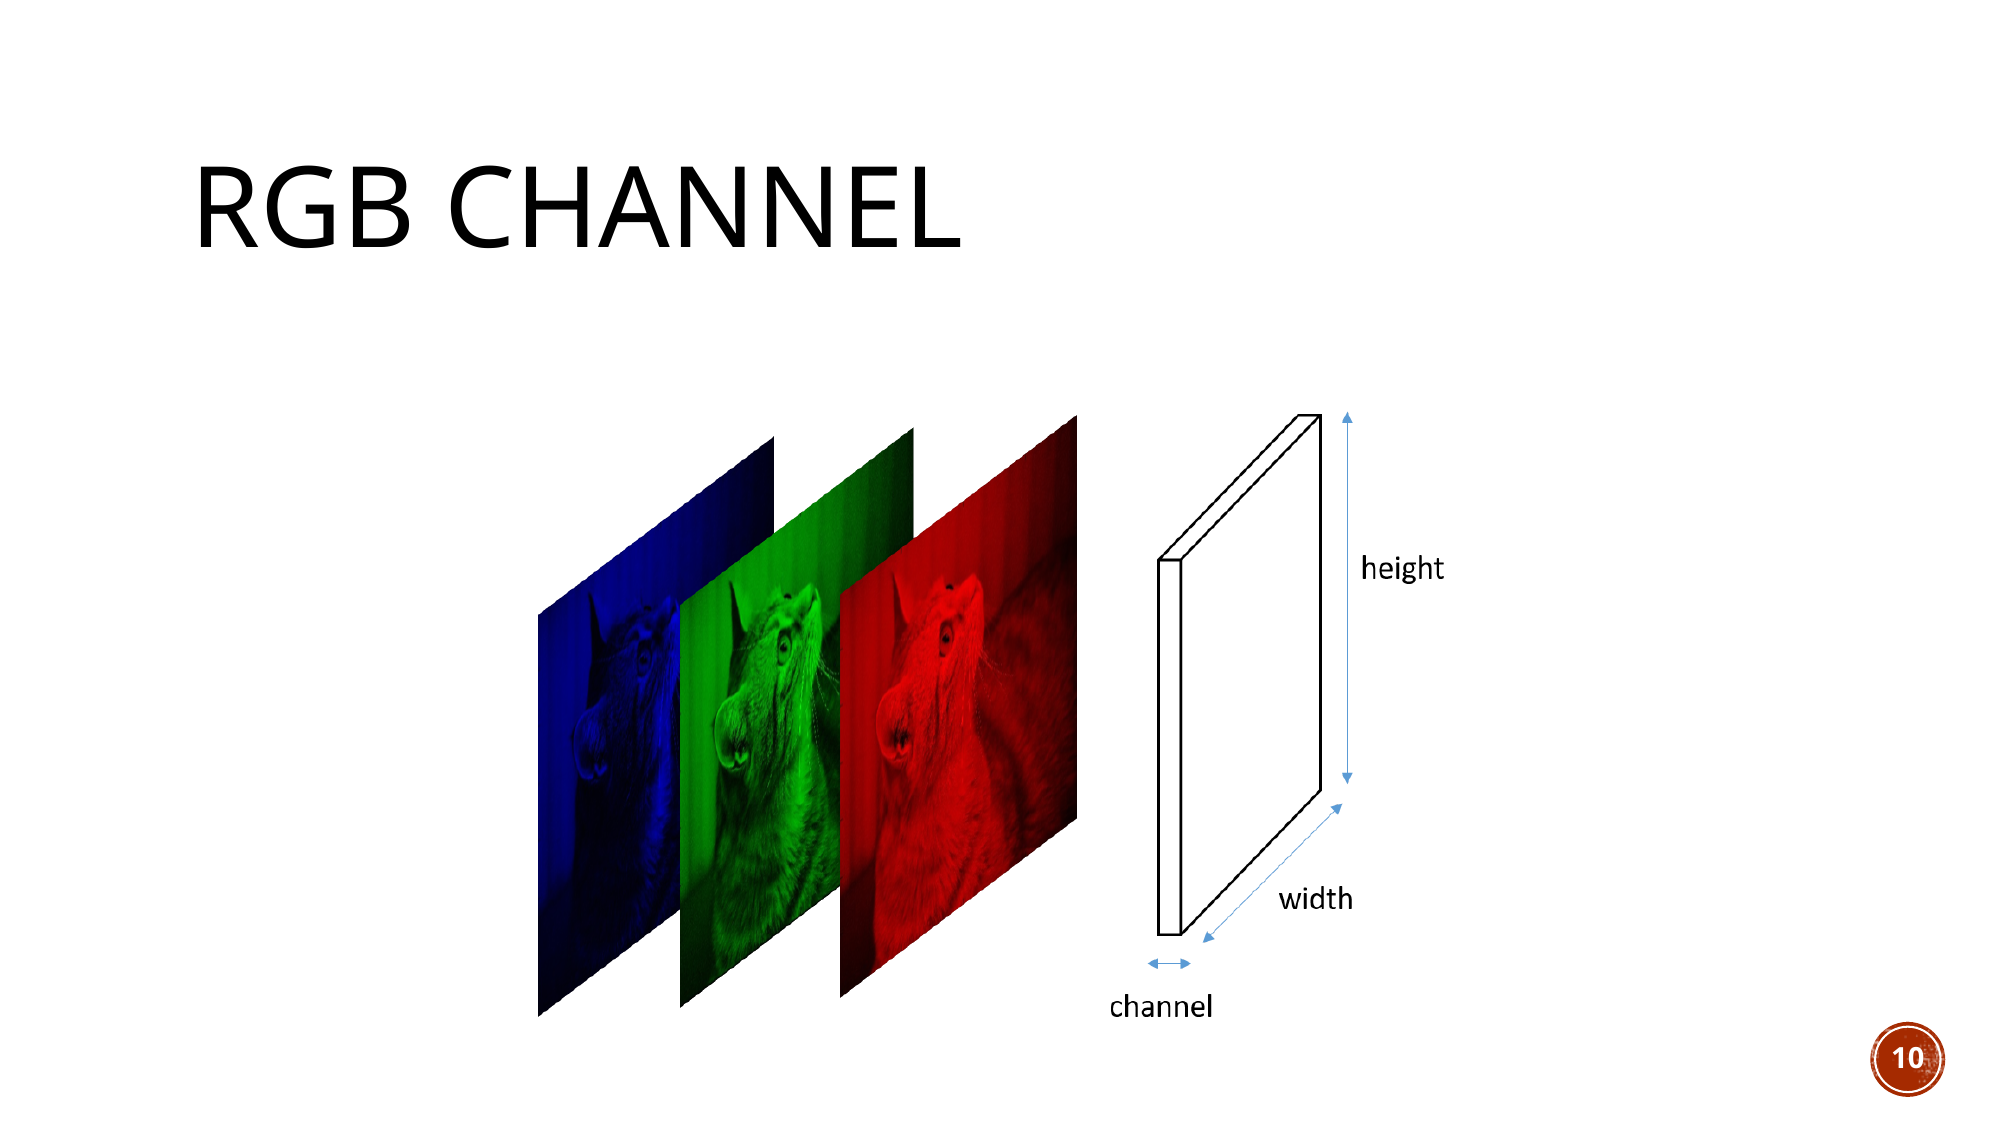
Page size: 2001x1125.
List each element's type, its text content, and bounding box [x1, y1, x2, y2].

picture [536, 399, 1464, 1046]
title RGB CHANNEL [175, 79, 1826, 344]
slide_number 10 [1855, 1028, 1961, 1089]
